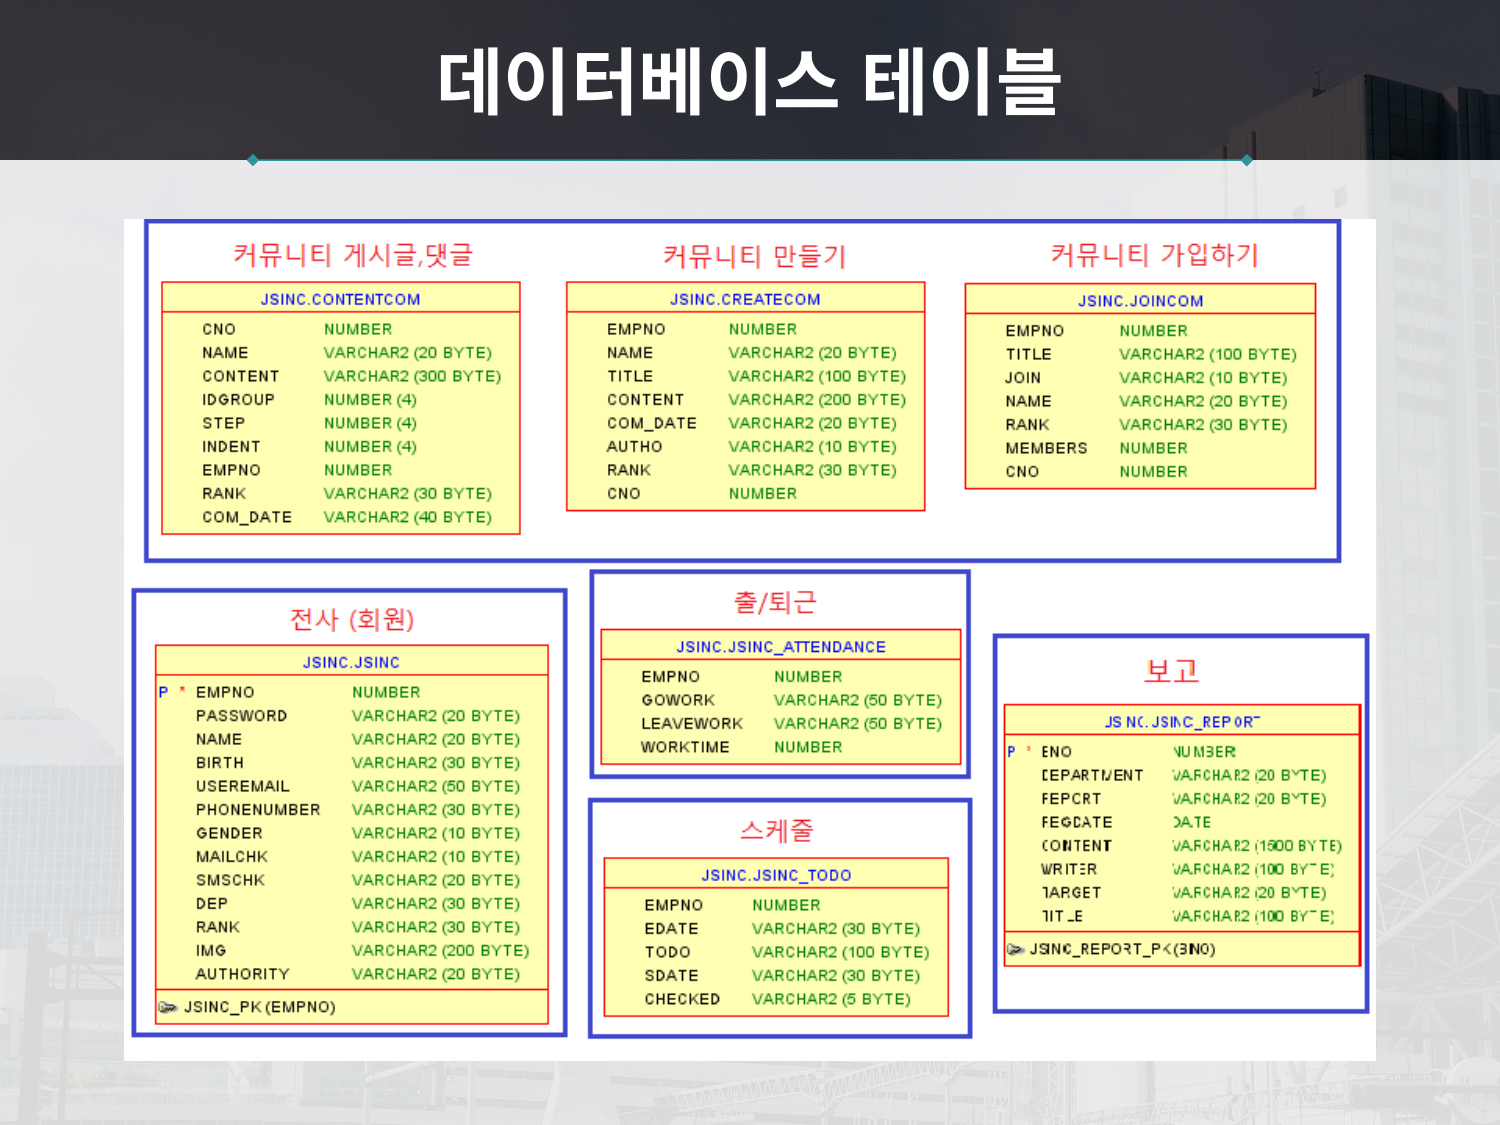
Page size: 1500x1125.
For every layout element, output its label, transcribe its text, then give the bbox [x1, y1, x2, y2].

text_box 데이터베이스 테이블 [103, 38, 1397, 133]
picture [123, 219, 1376, 1061]
picture [0, 0, 1500, 160]
